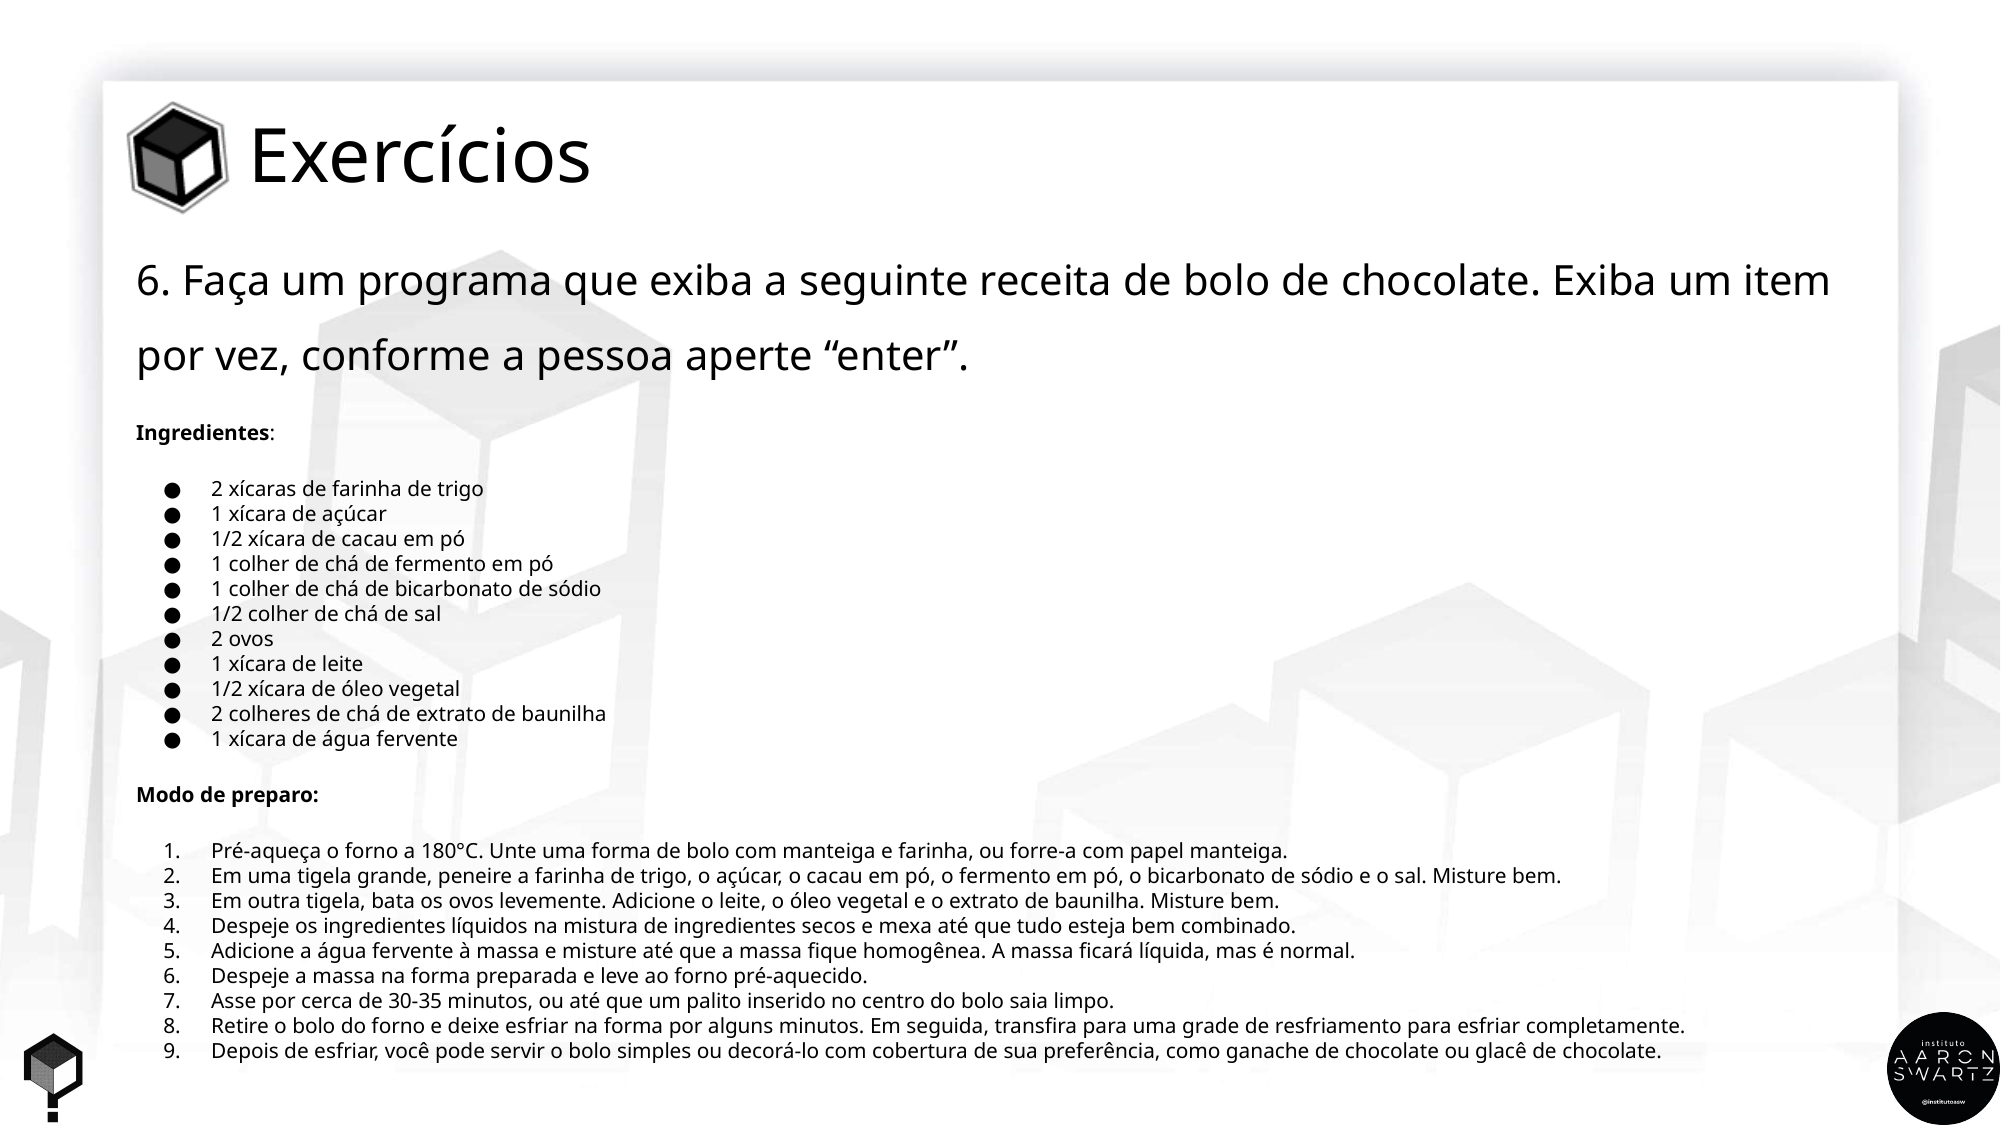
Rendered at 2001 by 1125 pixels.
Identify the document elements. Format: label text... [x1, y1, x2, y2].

picture [0, 0, 2001, 1125]
text_box 6. Faça um programa que exiba a seguinte receita de bolo de chocolate. Exiba um item por vez, conforme a pessoa aperte “enter”. [121, 214, 1899, 395]
title Exercícios [233, 75, 1250, 214]
text_box Ingredientes: 2 xícaras de farinha de trigo 1 xícara de açúcar 1/2 xícara de cacau em pó 1 colher de chá de fermento em pó 1 colher de chá de bicarbonato de sódio 1/2 colher de chá de sal 2 ovos 1 xícara de leite 1/2 xícara de óleo vegetal 2 colheres de chá de extrato de baunilha 1 xícara de água fervente Modo de preparo: Pré-aqueça o forno a 180°C. Unte uma forma de bolo com manteiga e farinha, ou forre-a com papel manteiga. Em uma tigela grande, peneire a farinha de trigo, o açúcar, o cacau em pó, o fermento em pó, o bicarbonato de sódio e o sal. Misture bem. Em outra tigela, bata os ovos levemente. Adicione o leite, o óleo vegetal e o extrato de baunilha. Misture bem. Despeje os ingredientes líquidos na mistura de ingredientes secos e mexa até que tudo esteja bem combinado. Adicione a água fervente à massa e misture até que a massa fique homogênea. A massa ficará líquida, mas é normal. Despeje a massa na forma preparada e leve ao forno pré-aquecido. Asse por cerca de 30-35 minutos, ou até que um palito inserido no centro do bolo saia limpo. Retire o bolo do forno e deixe esfriar na forma por alguns minutos. Em seguida, transfira para uma grade de resfriamento para esfriar completamente. Depois de esfriar, você pode servir o bolo simples ou decorá-lo com cobertura de sua preferência, como ganache de chocolate ou glacê de chocolate. [121, 404, 1899, 1078]
